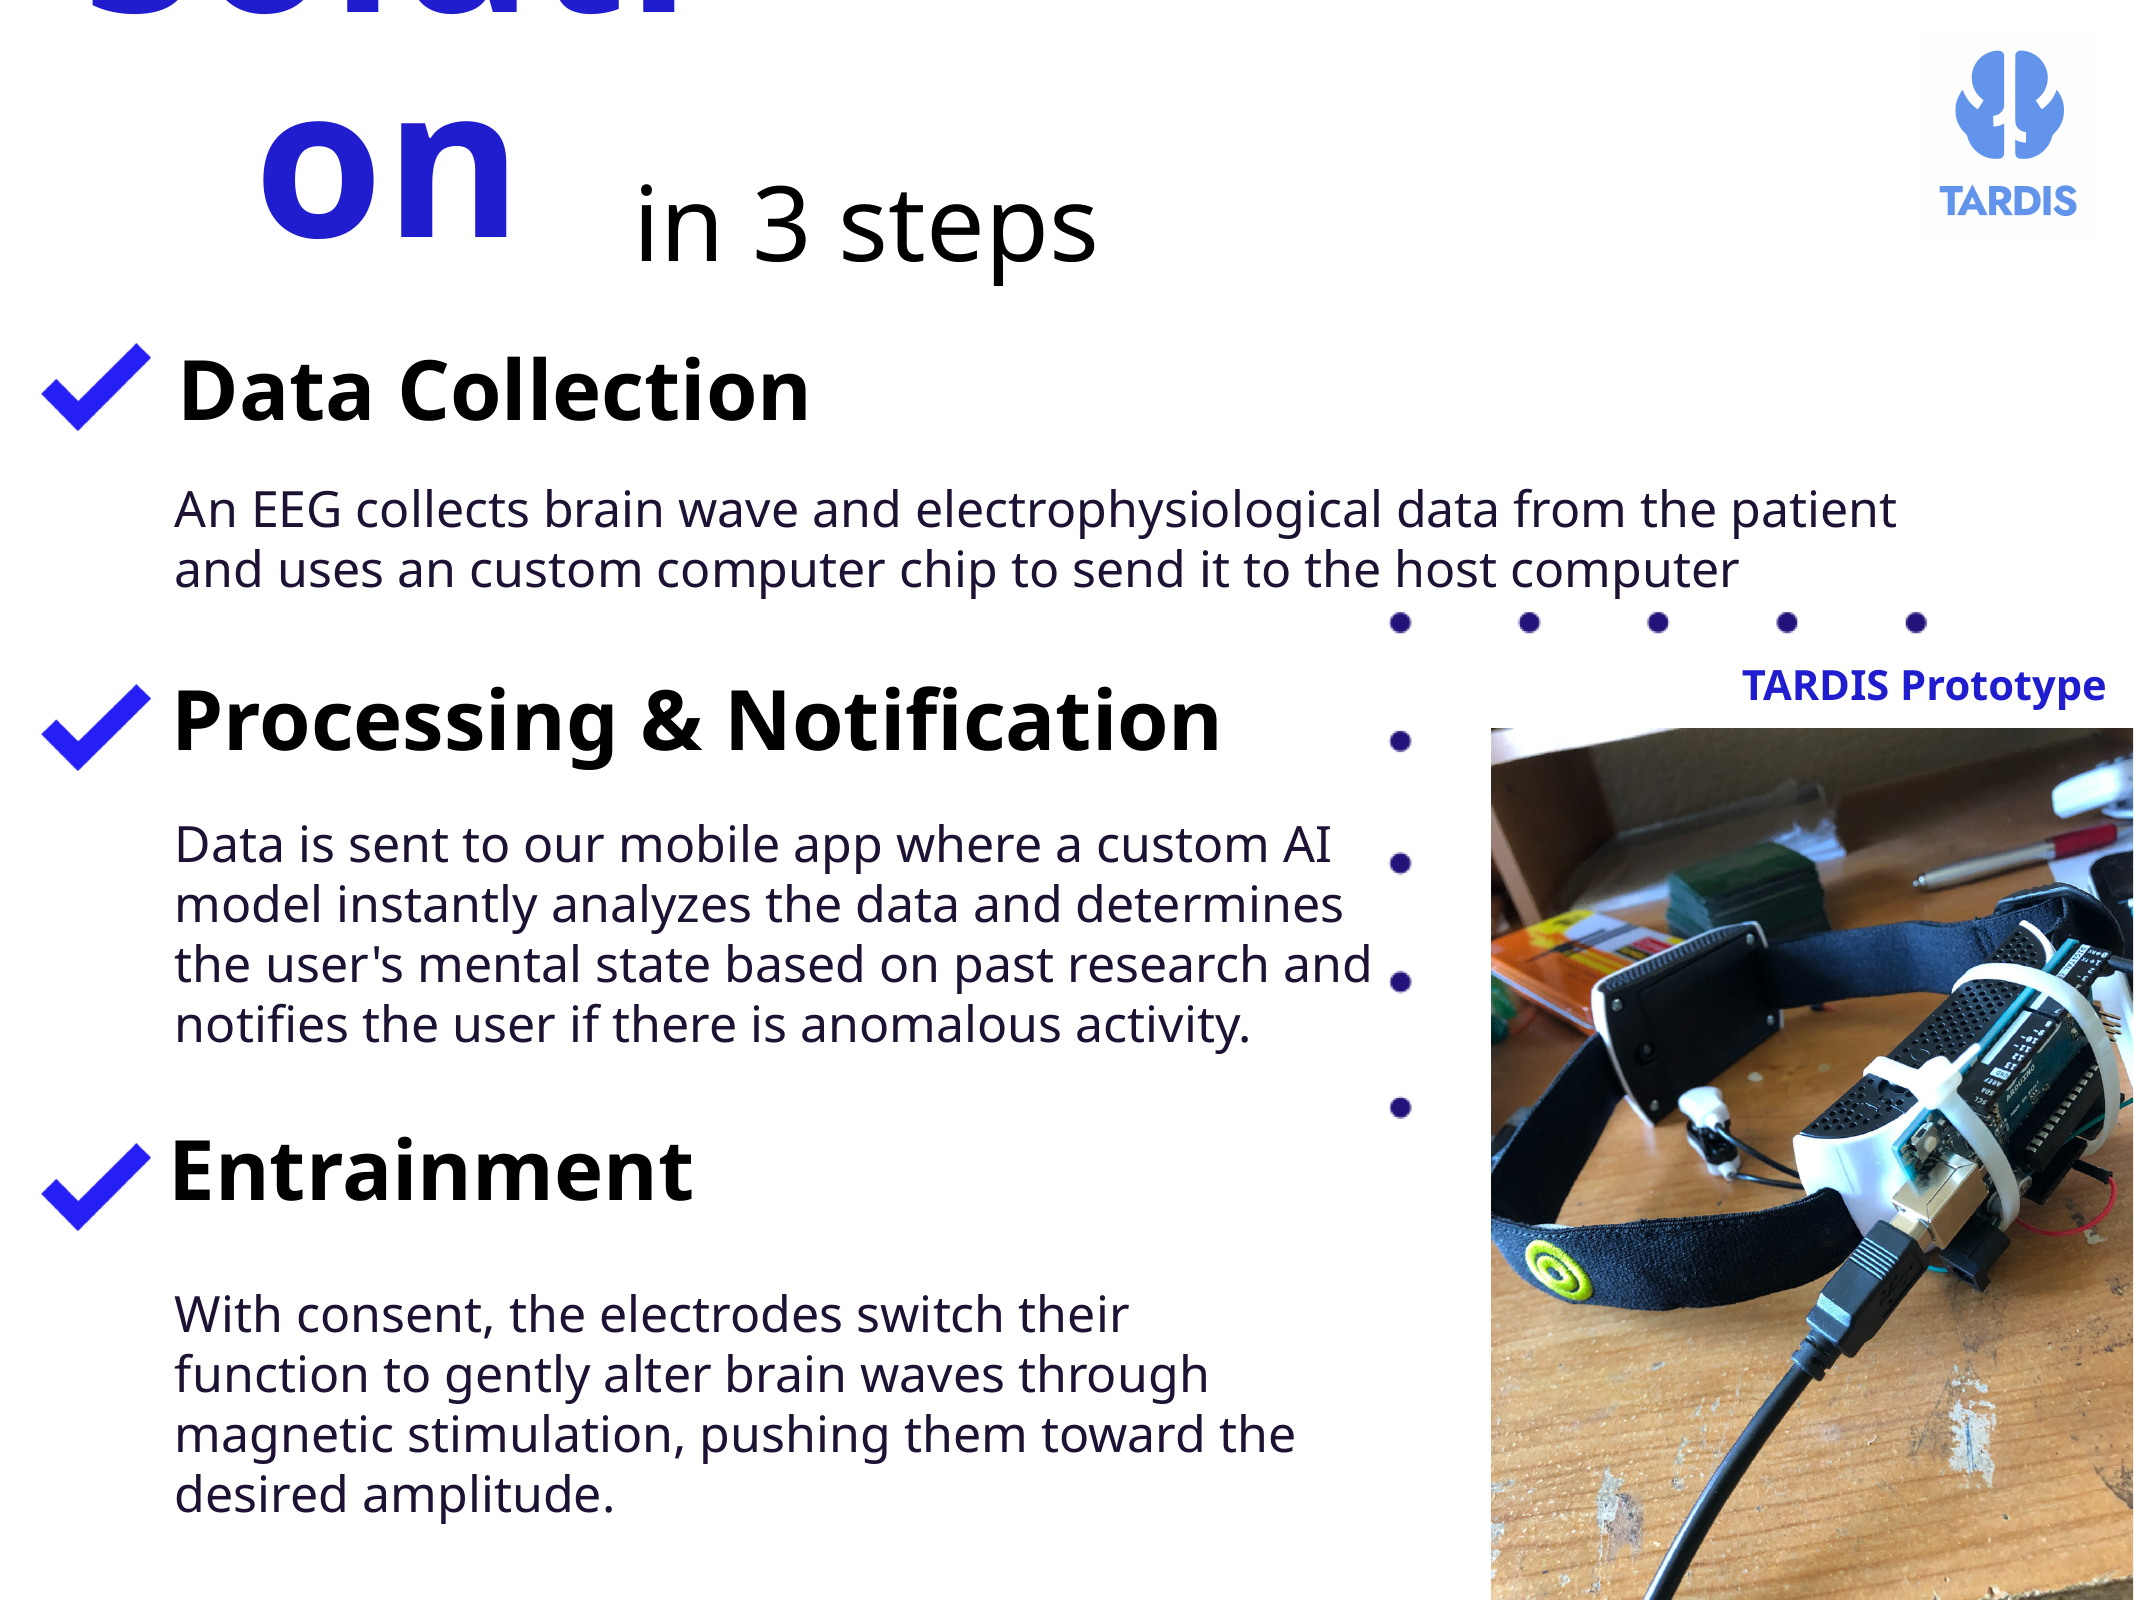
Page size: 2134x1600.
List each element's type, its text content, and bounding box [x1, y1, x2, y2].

text_box An EEG collects brain wave and electrophysiological data from the patient and uses an custom computer chip to send it to the host computer [166, 468, 1954, 606]
text_box Entrainment [160, 1108, 704, 1226]
picture [41, 684, 151, 771]
text_box Data is sent to our mobile app where a custom AI model instantly analyzes the data and determines the user's mental state based on past research and notifies the user if there is anomalous activity. [166, 804, 1375, 1061]
text_box Data Collection [169, 328, 822, 446]
text_box TARDIS Prototype [1935, 650, 2116, 718]
picture [41, 343, 151, 431]
title Solution [50, 32, 727, 292]
text_box With consent, the electrodes switch their function to gently alter brain waves through magnetic stimulation, pushing them toward the desired amplitude. [166, 1274, 1316, 1531]
picture [1375, 603, 2134, 1600]
picture [1917, 30, 2100, 238]
text_box in 3 steps [625, 148, 1108, 291]
picture [41, 1143, 151, 1231]
text_box Processing & Notification [162, 658, 1233, 776]
